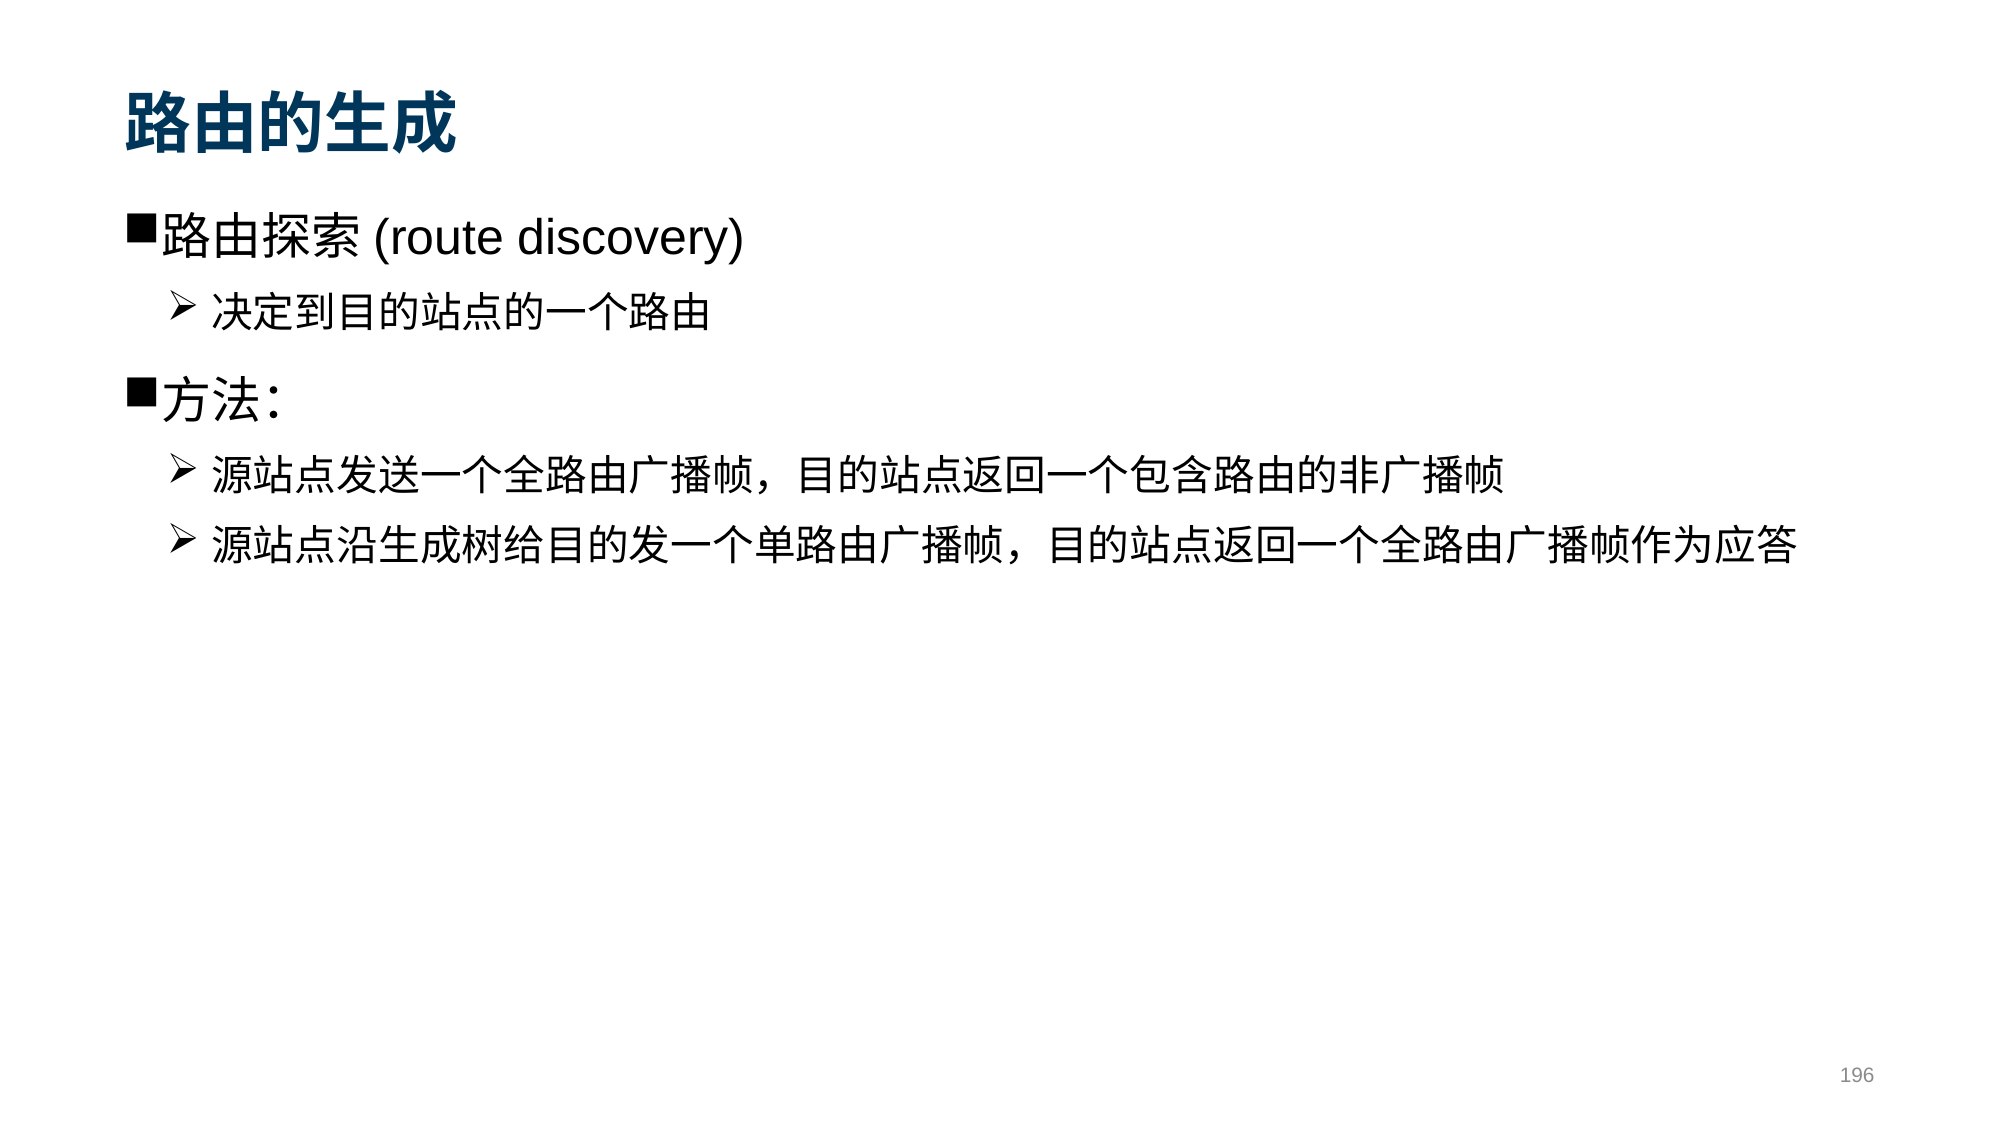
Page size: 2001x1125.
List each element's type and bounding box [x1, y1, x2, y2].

title [109, 0, 1891, 169]
slide_number [1274, 1051, 1890, 1097]
list [108, 185, 1890, 1007]
